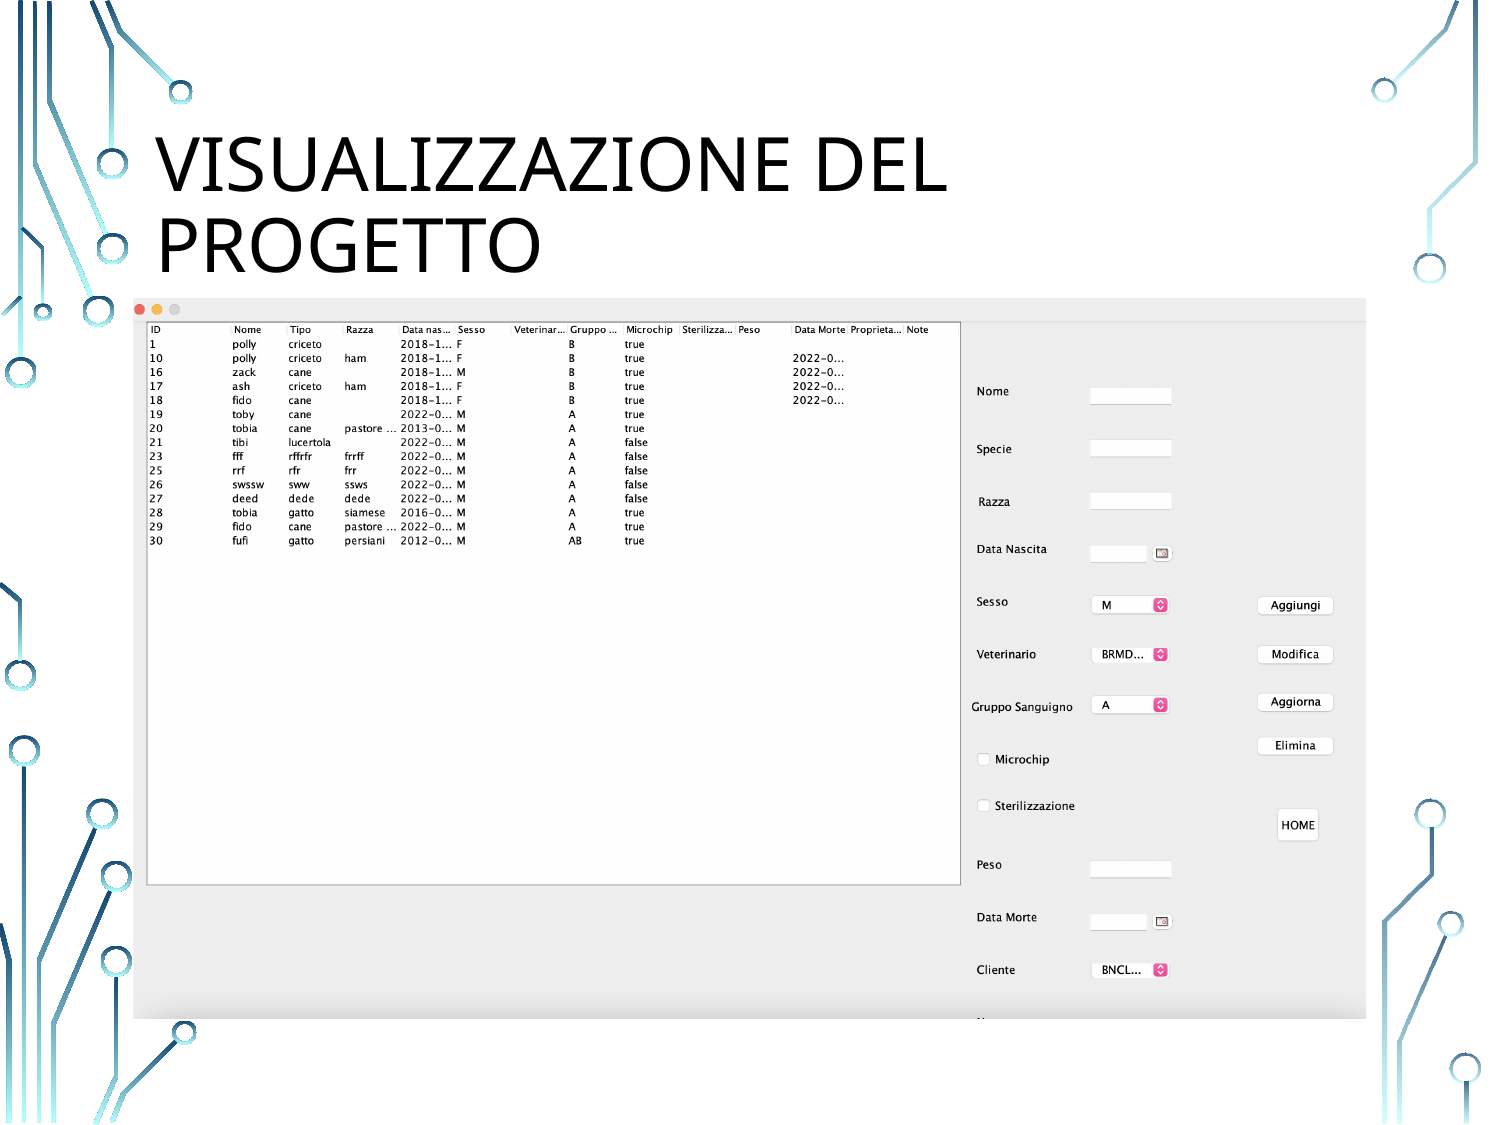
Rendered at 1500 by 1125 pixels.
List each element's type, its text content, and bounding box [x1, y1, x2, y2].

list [133, 297, 1367, 1019]
title Visualizzazione del progetto [140, 101, 1360, 297]
